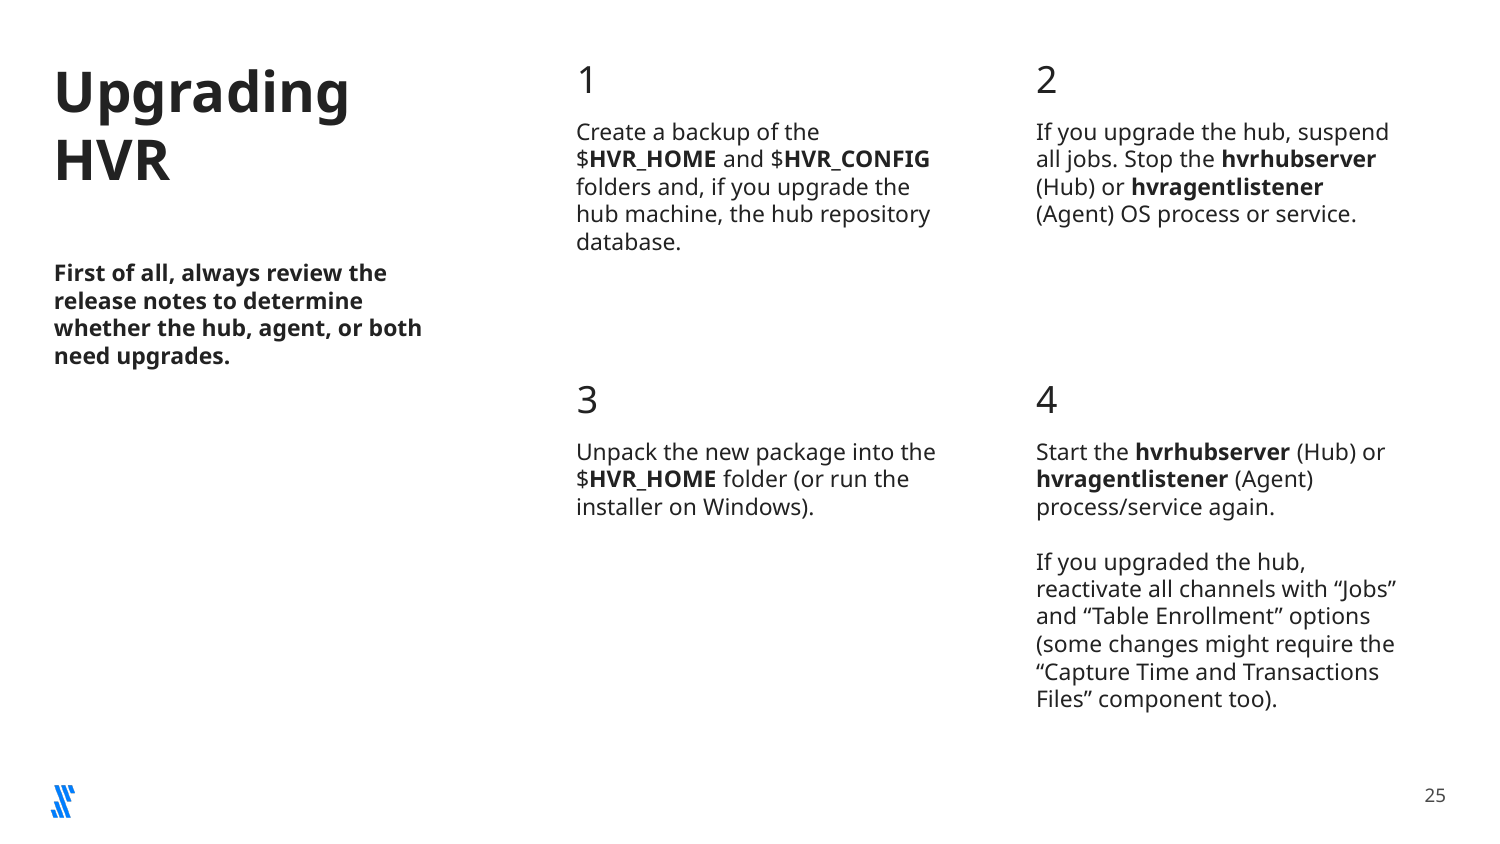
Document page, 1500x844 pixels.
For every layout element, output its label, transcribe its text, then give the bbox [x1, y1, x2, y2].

subtitle 1 [576, 56, 987, 143]
list Create a backup of the $HVR_HOME and $HVR_CONFIG folders and, if you upgrade the hub machine, the hub repository database. [576, 143, 942, 343]
subtitle 2 [1036, 56, 1446, 143]
list Start the hvrhubserver (Hub) or hvragentlistener (Agent) process/service again. If you upgraded the hub, reactivate all channels with “Jobs” and “Table Enrollment” options (some changes might require the “Capture Time and Transactions Files” component too). [1036, 463, 1402, 663]
subtitle 3 [576, 376, 987, 463]
list If you upgrade the hub, suspend all jobs. Stop the hvrhubserver (Hub) or hvragentlistener (Agent) OS process or service. [1036, 143, 1402, 343]
slide_number ‹#› [1408, 773, 1446, 820]
title Upgrading HVR First of all, always review the release notes to determine whether the hub, agent, or both need upgrades. [53, 56, 445, 385]
list Unpack the new package into the $HVR_HOME folder (or run the installer on Windows). [576, 463, 942, 663]
subtitle 4 [1036, 376, 1446, 463]
picture [43, 778, 82, 825]
